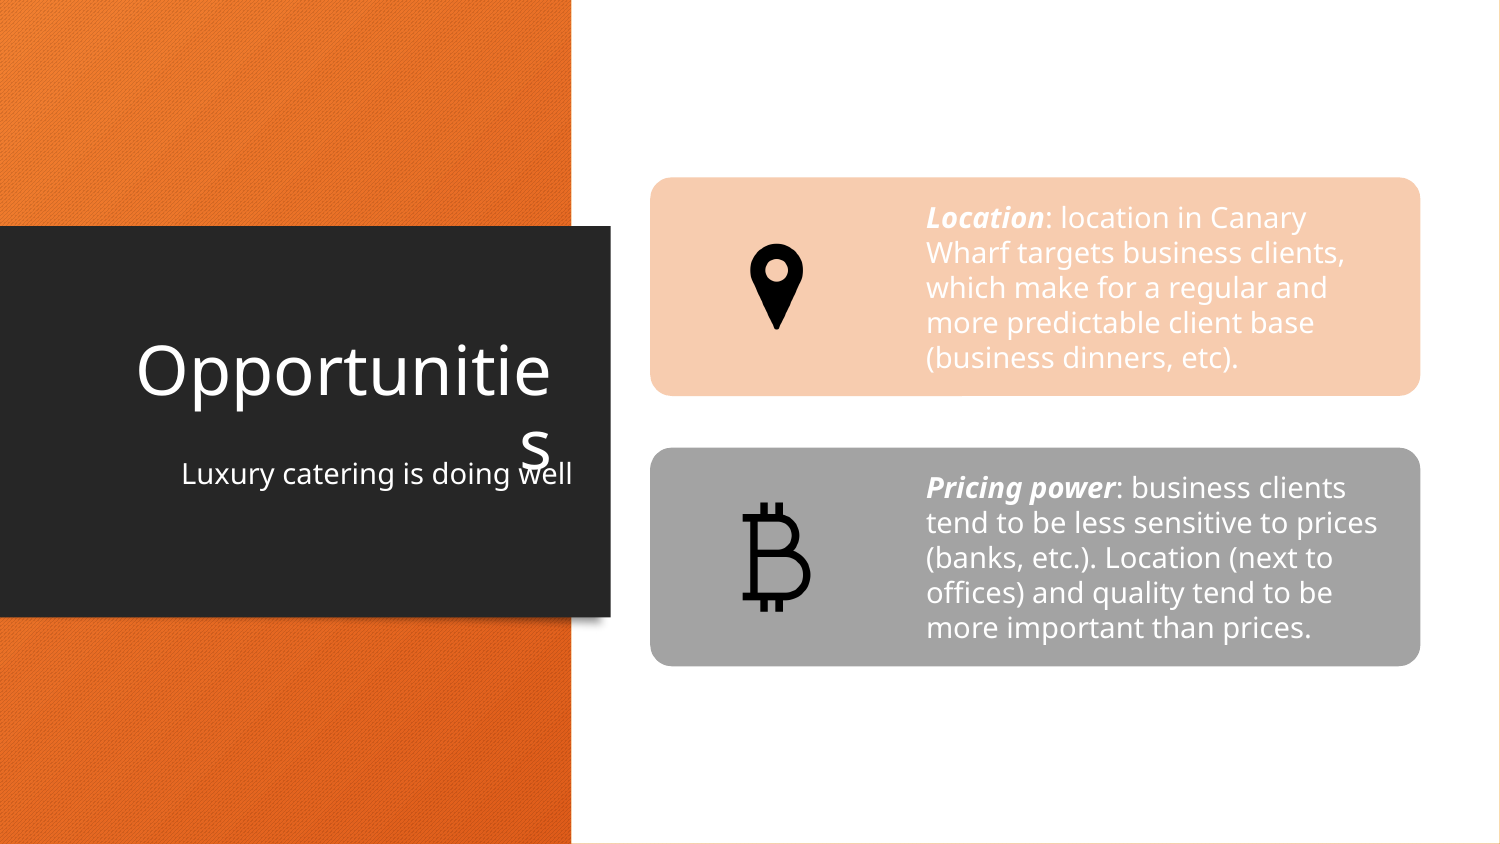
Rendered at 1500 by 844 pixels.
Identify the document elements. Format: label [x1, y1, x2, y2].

picture [0, 0, 1500, 844]
list [649, 78, 1421, 766]
